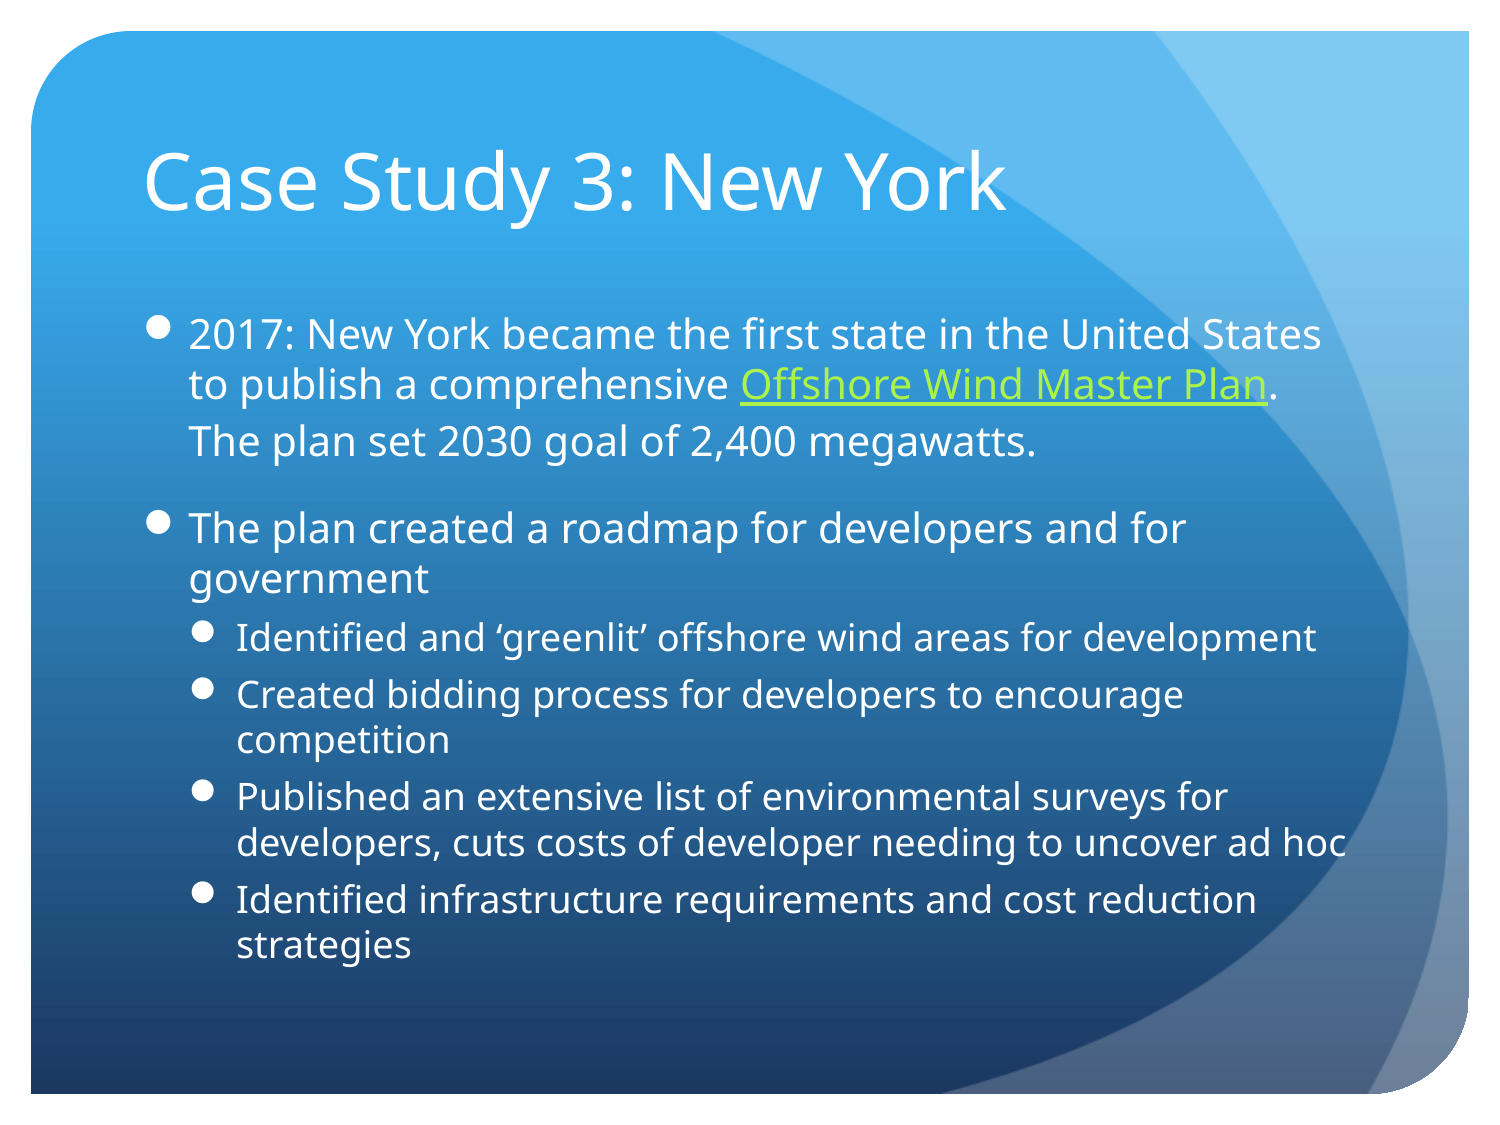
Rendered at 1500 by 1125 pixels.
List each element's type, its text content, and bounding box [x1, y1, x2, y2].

list 2017: New York became the first state in the United States to publish a comprehensive Offshore Wind Master Plan. The plan set 2030 goal of 2,400 megawatts. The plan created a roadmap for developers and for government Identified and ‘greenlit’ offshore wind areas for development Created bidding process for developers to encourage competition Published an extensive list of environmental surveys for developers, cuts costs of developer needing to uncover ad hoc Identified infrastructure requirements and cost reduction strategies [127, 299, 1372, 991]
title Case Study 3: New York [127, 62, 1372, 234]
picture [24, 30, 1473, 1094]
